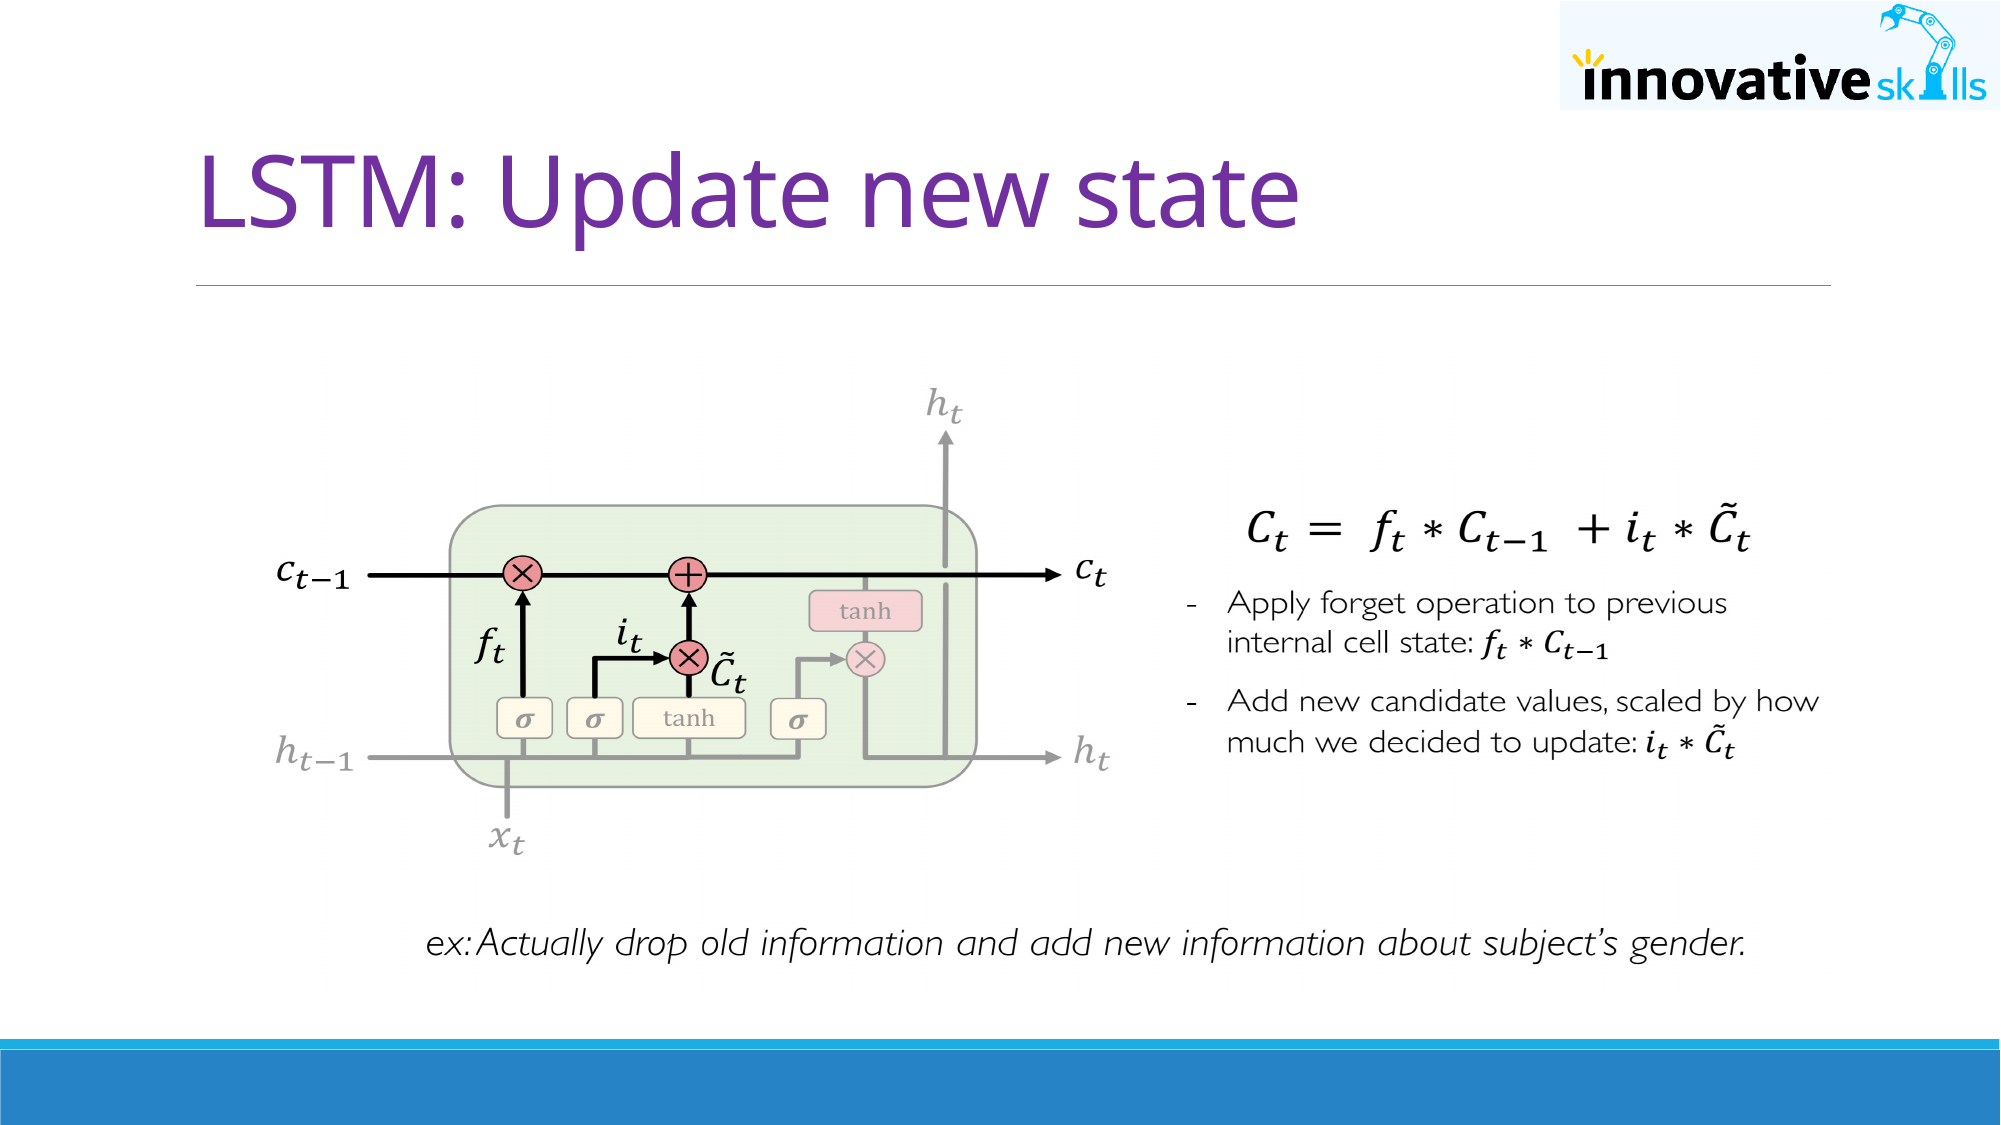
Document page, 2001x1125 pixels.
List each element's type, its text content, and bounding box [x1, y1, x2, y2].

title LSTM: Update new state [180, 47, 1830, 255]
picture [1559, 0, 2000, 111]
picture [251, 344, 1831, 994]
